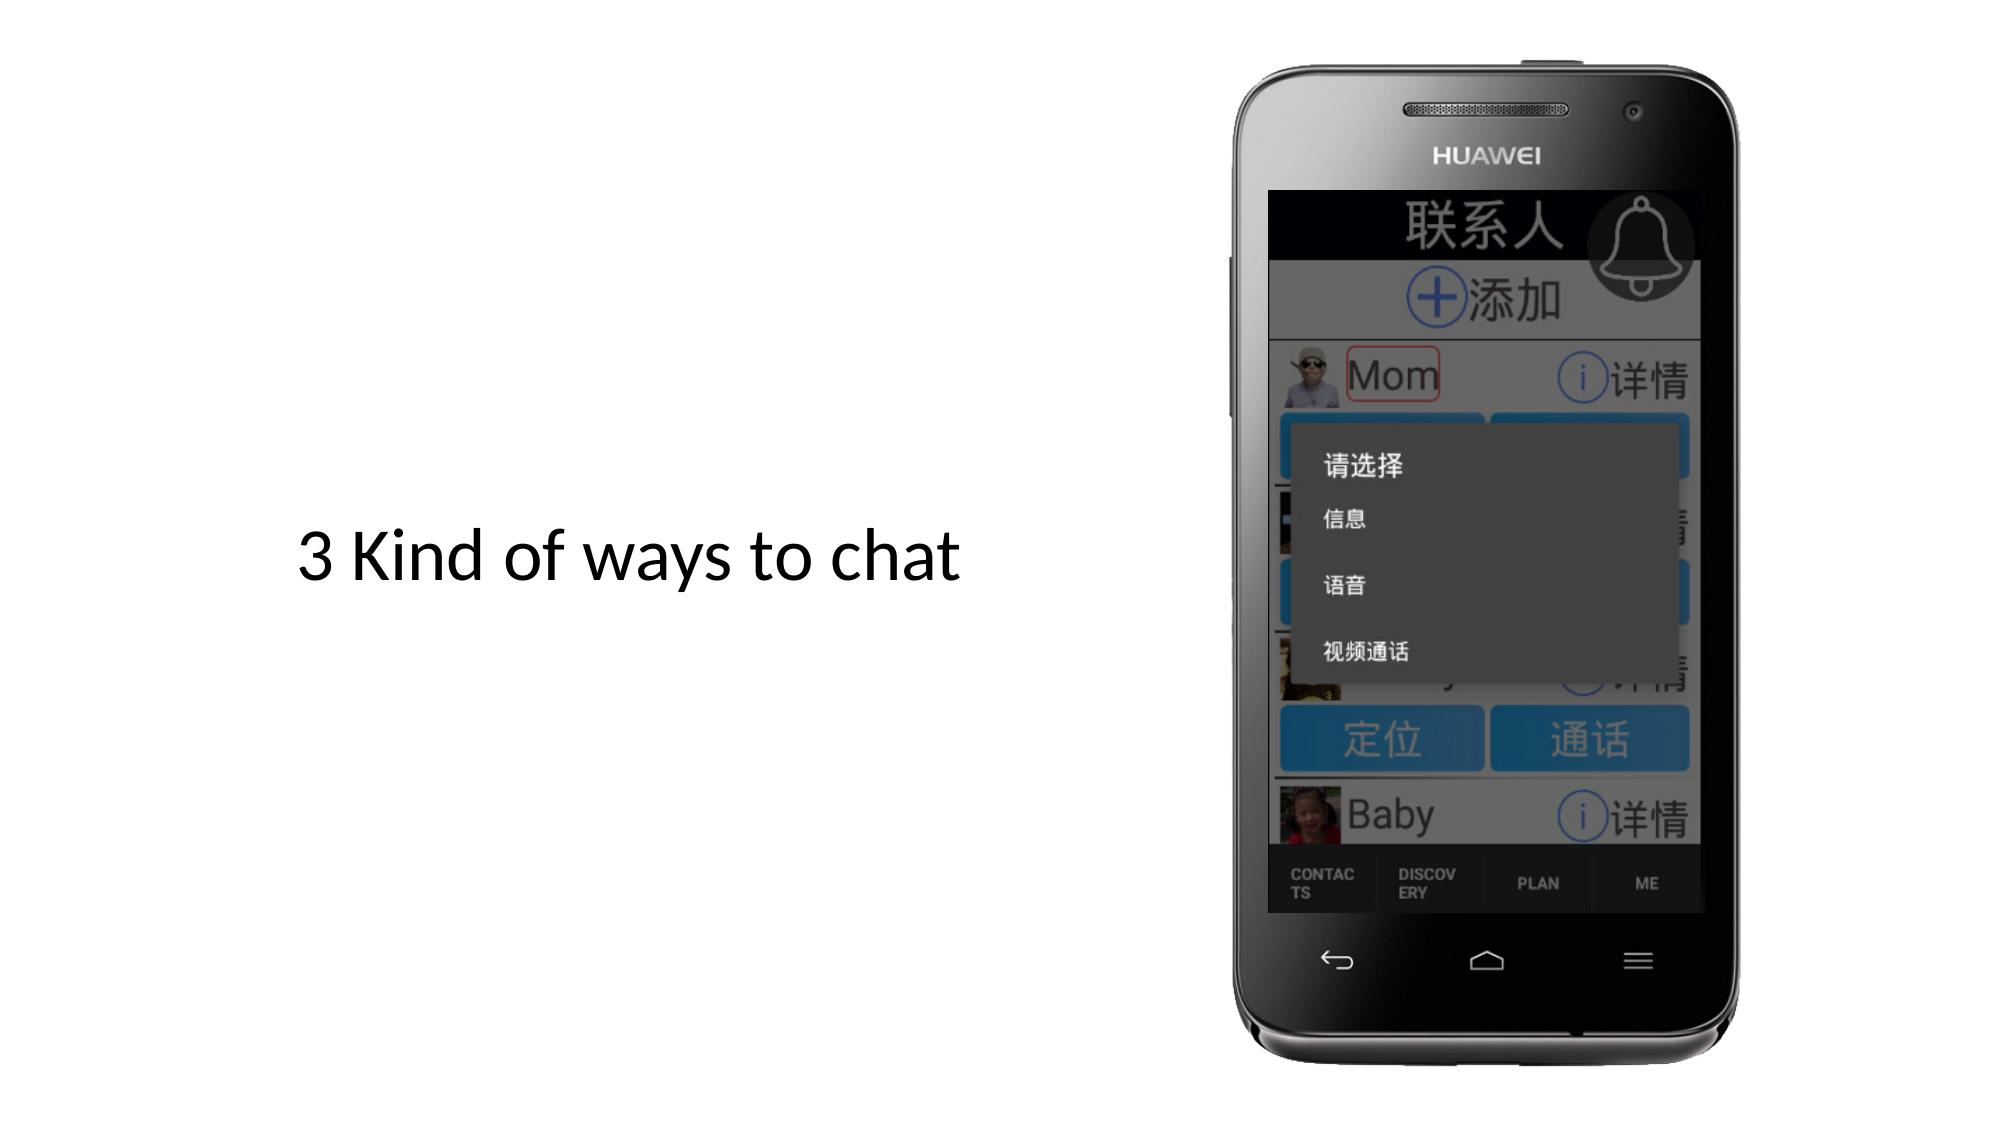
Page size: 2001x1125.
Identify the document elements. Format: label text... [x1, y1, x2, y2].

picture [1192, 0, 1778, 1125]
text_box 3 Kind of ways to chat [281, 498, 978, 604]
